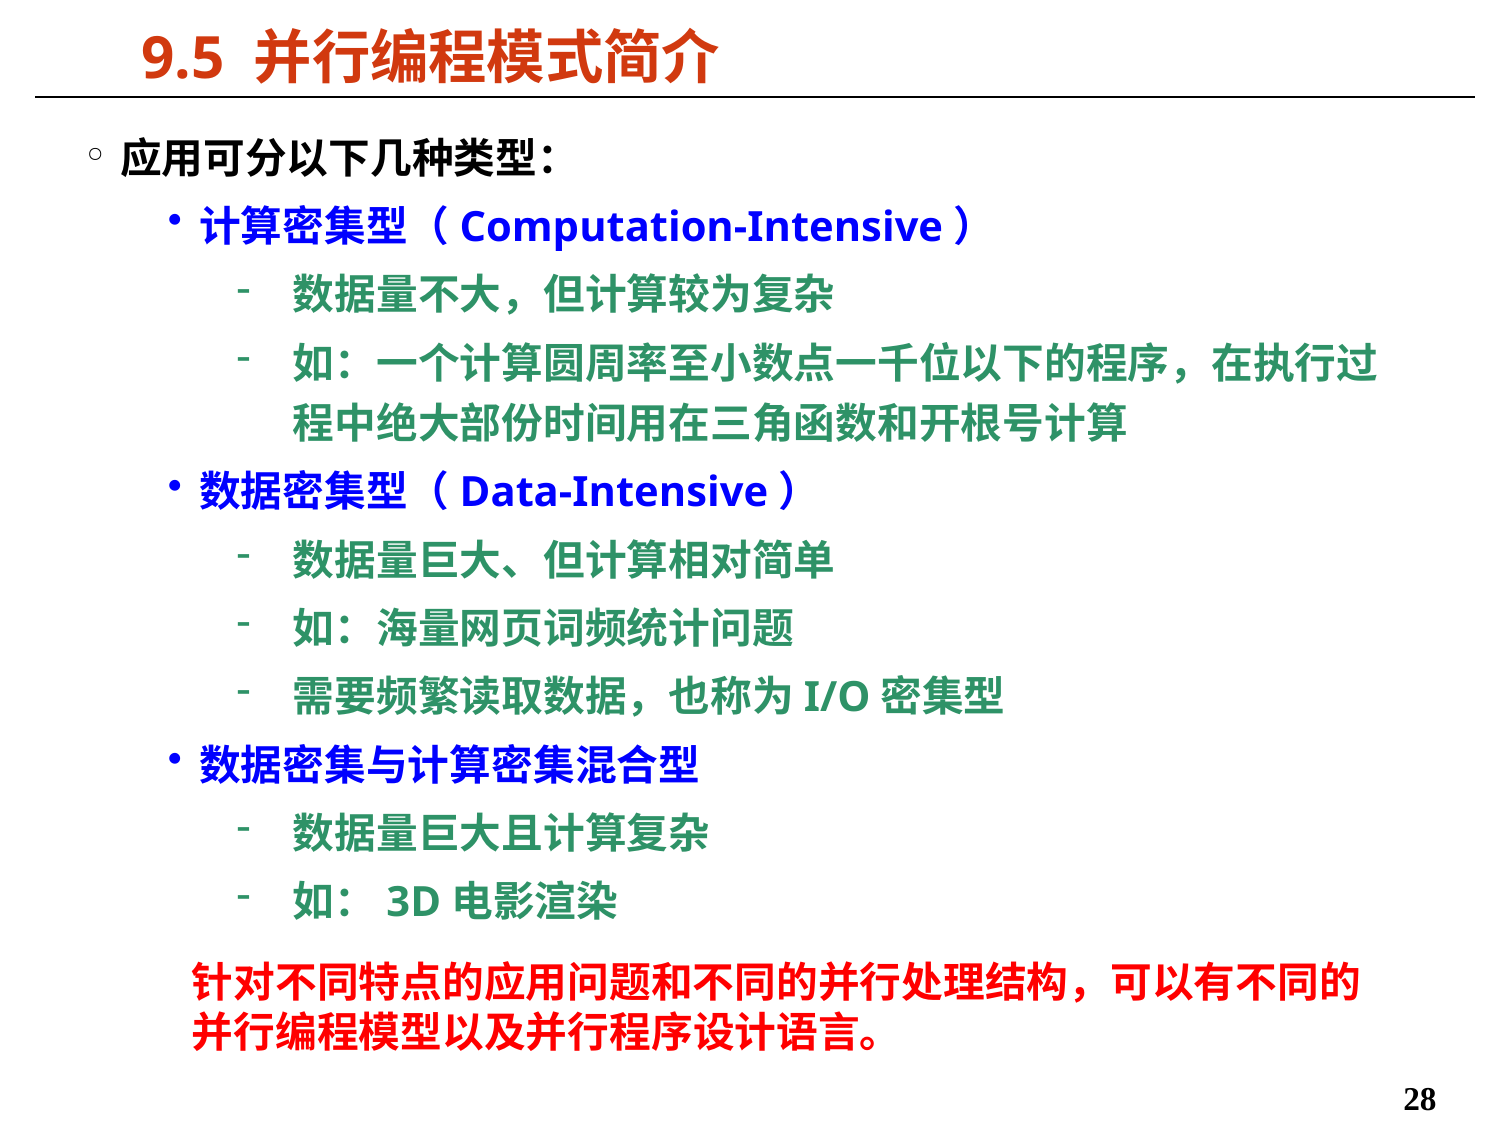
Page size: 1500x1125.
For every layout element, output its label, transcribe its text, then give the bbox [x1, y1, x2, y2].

title 9.5 并行编程模式简介 [131, 25, 1300, 96]
text_box 针对不同特点的应用问题和不同的并行处理结构，可以有不同的并行编程模型以及并行程序设计语言。 [177, 948, 1403, 1063]
list 应用可分以下几种类型： 计算密集型（Computation-Intensive） 数据量不大，但计算较为复杂 如：一个计算圆周率至小数点一千位以下的程序，在执行过程中绝大部份时间用在三角函数和开根号计算 数据密集型（Data-Intensive） 数据量巨大、但计算相对简单 如：海量网页词频统计问题 需要频繁读取数据，也称为I/O密集型 数据密集与计算密集混合型 数据量巨大且计算复杂 如：3D电影渲染 [76, 117, 1429, 954]
